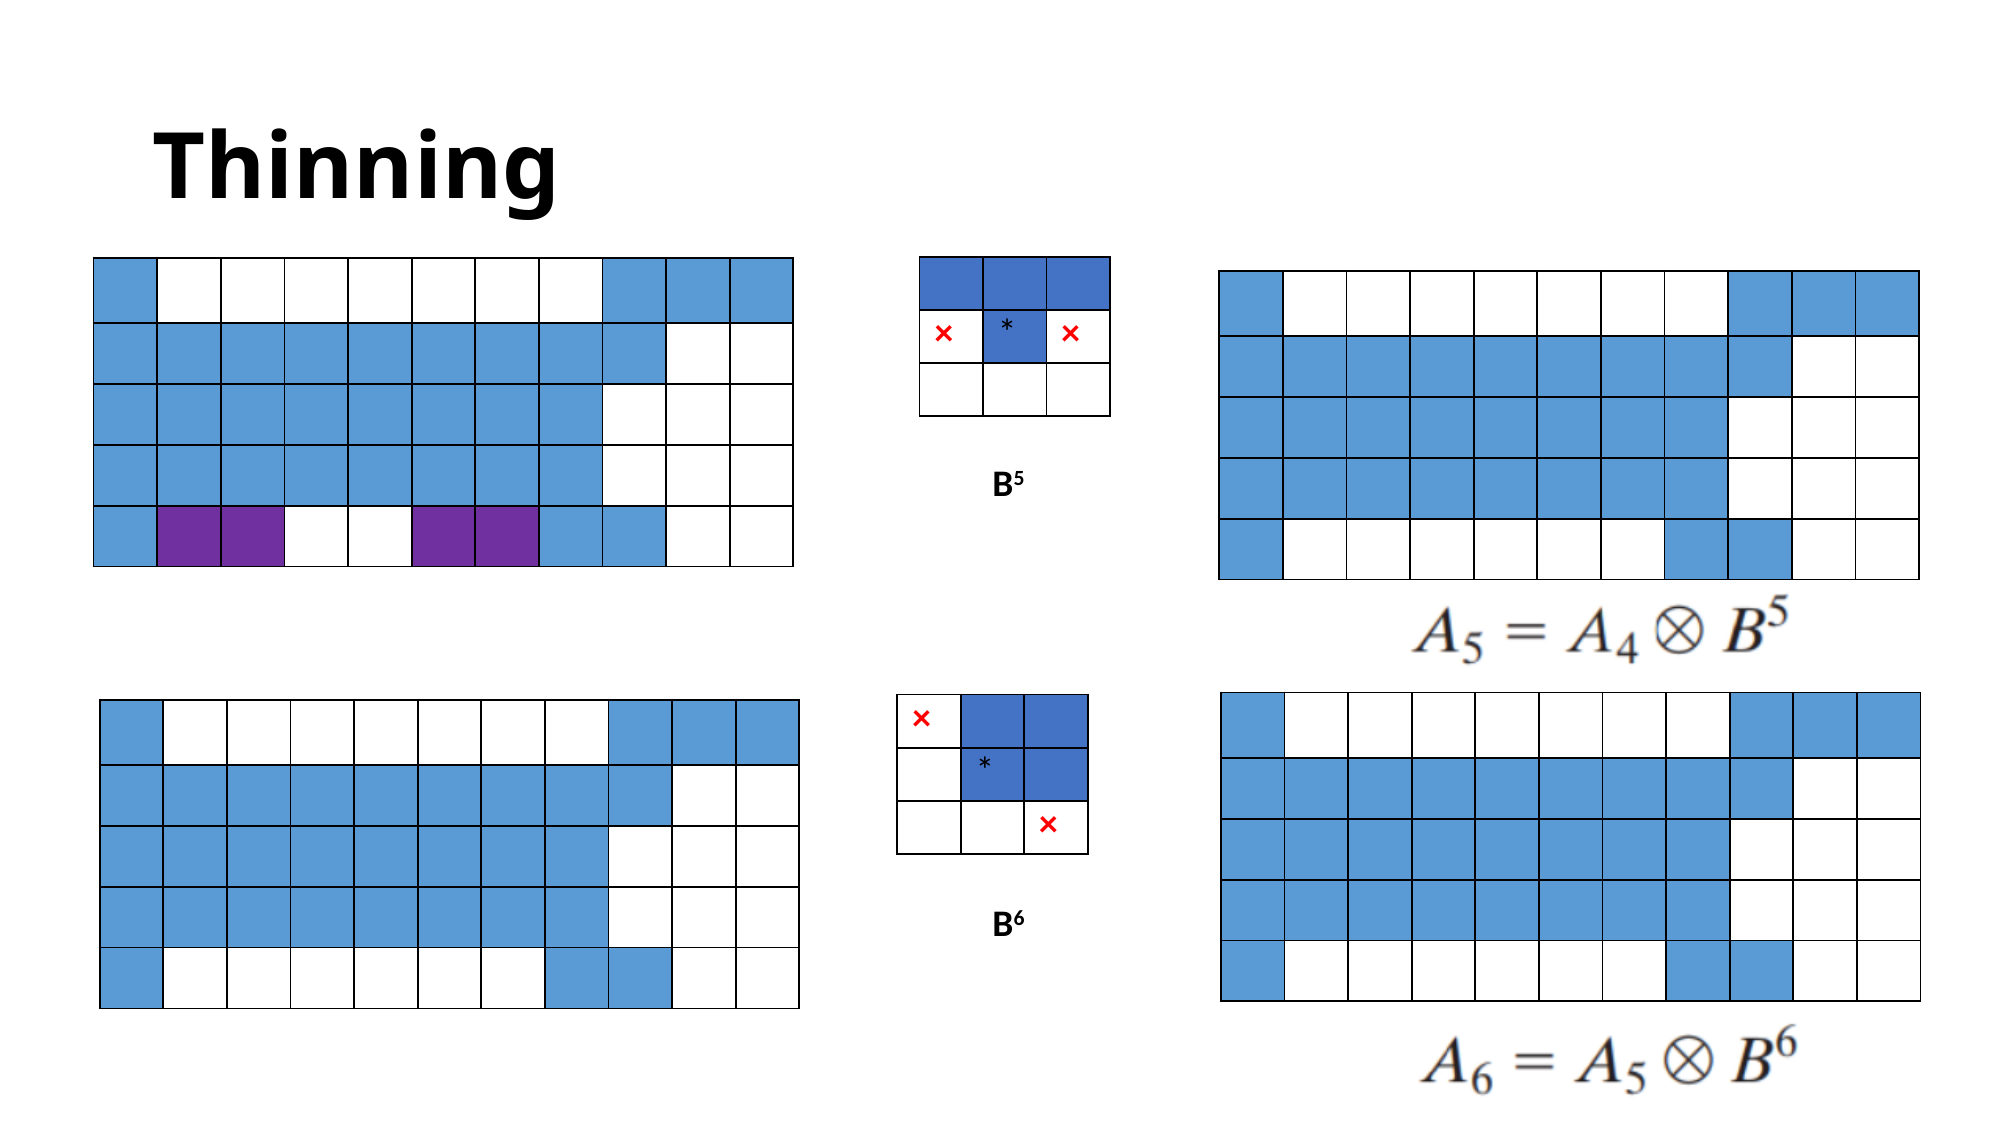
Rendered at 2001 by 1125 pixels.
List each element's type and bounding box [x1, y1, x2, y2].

table_cell [419, 827, 480, 886]
table_header [1025, 695, 1087, 747]
table_cell [1413, 941, 1474, 1000]
table_cell [1222, 941, 1284, 1000]
table_cell [355, 888, 417, 947]
table_cell [1347, 337, 1409, 396]
table_cell [101, 948, 162, 1008]
table_cell [667, 446, 729, 505]
table_header [1476, 693, 1538, 757]
table_cell [1347, 520, 1409, 579]
table_cell [1047, 311, 1109, 362]
table_cell [285, 324, 347, 383]
table_cell [737, 888, 798, 947]
table_cell [1667, 759, 1729, 818]
table_cell [1475, 459, 1536, 518]
table_cell [476, 446, 538, 505]
table_cell [667, 324, 729, 383]
table_cell [603, 385, 665, 444]
table_cell [1603, 820, 1665, 879]
table_cell [419, 948, 480, 1008]
table_cell [476, 385, 538, 444]
table_cell [609, 888, 671, 947]
table_cell [164, 827, 226, 886]
table_header [673, 701, 735, 764]
table_cell [228, 948, 290, 1008]
table_header [1413, 693, 1474, 757]
table_cell [222, 385, 284, 444]
table_cell [94, 446, 156, 505]
table_header [228, 701, 290, 764]
table_header [1731, 693, 1792, 757]
table_cell [546, 827, 608, 886]
table_cell [1729, 520, 1791, 579]
table_cell [1538, 337, 1600, 396]
table_header [1856, 272, 1918, 335]
table_header [737, 701, 798, 764]
table_cell [1731, 820, 1792, 879]
table_header [1285, 693, 1347, 757]
table_header [984, 258, 1046, 309]
table_cell [1538, 520, 1600, 579]
table_cell [94, 507, 156, 566]
table_header [609, 701, 671, 764]
table_header [540, 259, 602, 322]
table_cell [984, 311, 1046, 362]
table_cell [1665, 337, 1727, 396]
table_header [291, 701, 353, 764]
table_cell [1411, 398, 1473, 457]
table_header [1729, 272, 1791, 335]
table_header [603, 259, 665, 322]
table_cell [1411, 459, 1473, 518]
table_cell [1603, 941, 1665, 1000]
table_cell [413, 507, 474, 566]
table_cell [1538, 459, 1600, 518]
table_cell [158, 507, 220, 566]
table_header [164, 701, 226, 764]
table_cell [1665, 398, 1727, 457]
table_cell [1285, 820, 1347, 879]
table_cell [673, 888, 735, 947]
table_cell [1220, 398, 1282, 457]
table_header [1793, 272, 1855, 335]
table_cell [1347, 459, 1409, 518]
table_header [94, 259, 156, 322]
table_cell [731, 385, 792, 444]
table_cell [1284, 459, 1346, 518]
table_header [1602, 272, 1664, 335]
table_cell [540, 385, 602, 444]
table_cell [1603, 759, 1665, 818]
table_cell [609, 766, 671, 825]
table_header [1411, 272, 1473, 335]
table_cell [1856, 520, 1918, 579]
table_cell [984, 364, 1046, 405]
table_cell [1602, 520, 1664, 579]
table_cell [1475, 520, 1536, 579]
table_cell [1222, 820, 1284, 879]
table_cell [1220, 520, 1282, 579]
table_cell [1285, 759, 1347, 818]
table_cell [1475, 398, 1536, 457]
table_cell [1667, 820, 1729, 879]
table_cell [355, 827, 417, 886]
table_header [1665, 272, 1727, 335]
table_cell [482, 766, 544, 825]
table_cell [1349, 941, 1411, 1000]
table_cell [737, 766, 798, 825]
table_cell [355, 766, 417, 825]
table_cell [228, 766, 290, 825]
table_cell [285, 507, 347, 566]
table_cell [228, 888, 290, 947]
table_cell [1349, 881, 1411, 940]
picture [1397, 1015, 1825, 1115]
table_cell [1729, 337, 1791, 396]
table_cell [1794, 941, 1856, 1000]
table_cell [731, 446, 792, 505]
table_cell [1856, 337, 1918, 396]
table_cell [603, 446, 665, 505]
table_cell [737, 948, 798, 1008]
picture [1380, 585, 1825, 684]
table_cell [1025, 802, 1087, 846]
table_cell [291, 827, 353, 886]
table_header [101, 701, 162, 764]
table_cell [355, 948, 417, 1008]
table_header [419, 701, 480, 764]
table_cell [1603, 881, 1665, 940]
table_cell [164, 888, 226, 947]
table_cell [1476, 881, 1538, 940]
table_cell [101, 766, 162, 825]
table_cell [1602, 398, 1664, 457]
table_cell [1220, 337, 1282, 396]
table_cell [1540, 881, 1602, 940]
table_header [413, 259, 474, 322]
table_cell [962, 749, 1023, 800]
table_cell [1220, 459, 1282, 518]
table_header [1794, 693, 1856, 757]
table_cell [546, 948, 608, 1008]
table_cell [158, 385, 220, 444]
table_cell [228, 827, 290, 886]
table_cell [291, 888, 353, 947]
table_cell [291, 948, 353, 1008]
table_cell [94, 324, 156, 383]
table_cell [1858, 820, 1920, 879]
table_header [482, 701, 544, 764]
table_cell [1731, 759, 1792, 818]
table_cell [1794, 759, 1856, 818]
table_cell [1413, 881, 1474, 940]
table_header [1540, 693, 1602, 757]
table_cell [164, 948, 226, 1008]
table_cell [291, 766, 353, 825]
table_cell [482, 827, 544, 886]
table_cell [1047, 364, 1109, 405]
table_cell [1665, 520, 1727, 579]
table_cell [667, 385, 729, 444]
table_cell [667, 507, 729, 566]
table_cell [673, 948, 735, 1008]
table_cell [1540, 759, 1602, 818]
table_cell [1602, 459, 1664, 518]
table_cell [158, 446, 220, 505]
table_cell [285, 385, 347, 444]
table_cell [1540, 820, 1602, 879]
table_header [1538, 272, 1600, 335]
table_cell [482, 888, 544, 947]
table_header [1667, 693, 1729, 757]
table_cell [1858, 881, 1920, 940]
table_header [1347, 272, 1409, 335]
table_cell [1349, 759, 1411, 818]
table_cell [1667, 941, 1729, 1000]
table_cell [1222, 759, 1284, 818]
table_cell [603, 507, 665, 566]
table_header [1284, 272, 1346, 335]
table_cell [1667, 881, 1729, 940]
table_cell [1794, 820, 1856, 879]
table_cell [158, 324, 220, 383]
table_cell [1794, 881, 1856, 940]
table_cell [222, 324, 284, 383]
table_header [731, 259, 792, 322]
table_cell [413, 446, 474, 505]
table_cell [101, 827, 162, 886]
table_cell [101, 888, 162, 947]
table_cell [1413, 759, 1474, 818]
table_cell [419, 888, 480, 947]
table_cell [1222, 881, 1284, 940]
table_cell [673, 827, 735, 886]
table_cell [609, 827, 671, 886]
table_cell [1411, 520, 1473, 579]
table_cell [1476, 820, 1538, 879]
text_box [857, 846, 1143, 998]
table_cell [1476, 759, 1538, 818]
table_cell [94, 385, 156, 444]
table_header [158, 259, 220, 322]
table_cell [1285, 941, 1347, 1000]
table_header [1220, 272, 1282, 335]
table_cell [609, 948, 671, 1008]
table_cell [898, 802, 960, 846]
title [137, 59, 1863, 278]
table_cell [285, 446, 347, 505]
table_header [667, 259, 729, 322]
table_cell [731, 507, 792, 566]
table_cell [962, 802, 1023, 846]
table_cell [1856, 398, 1918, 457]
table_header [1858, 693, 1920, 757]
table_cell [1411, 337, 1473, 396]
table_cell [164, 766, 226, 825]
table_cell [920, 311, 982, 362]
table_cell [1285, 881, 1347, 940]
table_header [920, 258, 982, 309]
table_cell [349, 385, 411, 444]
table_cell [546, 766, 608, 825]
table_cell [603, 324, 665, 383]
table_cell [1475, 337, 1536, 396]
table_header [1475, 272, 1536, 335]
table_header [1349, 693, 1411, 757]
table_cell [1413, 820, 1474, 879]
table_header [546, 701, 608, 764]
table_cell [540, 324, 602, 383]
table_cell [413, 385, 474, 444]
table_cell [1284, 520, 1346, 579]
table_cell [1793, 520, 1855, 579]
text_box [857, 405, 1143, 557]
table_cell [1731, 941, 1792, 1000]
table_cell [1476, 941, 1538, 1000]
table_cell [1793, 459, 1855, 518]
table_cell [1858, 941, 1920, 1000]
table_cell [1729, 398, 1791, 457]
table_cell [222, 507, 284, 566]
table_cell [1729, 459, 1791, 518]
table_cell [222, 446, 284, 505]
table_cell [1665, 459, 1727, 518]
table_cell [1858, 759, 1920, 818]
table_cell [1793, 337, 1855, 396]
table_cell [1347, 398, 1409, 457]
table_cell [737, 827, 798, 886]
table_cell [349, 507, 411, 566]
table_header [285, 259, 347, 322]
table_cell [1025, 749, 1087, 800]
table_header [1603, 693, 1665, 757]
table_cell [1349, 820, 1411, 879]
table_cell [1284, 337, 1346, 396]
table_cell [413, 324, 474, 383]
table_cell [920, 364, 982, 405]
table_cell [1540, 941, 1602, 1000]
table_header [898, 695, 960, 747]
table_cell [1856, 459, 1918, 518]
table_header [962, 695, 1023, 747]
table_cell [1731, 881, 1792, 940]
table_cell [540, 507, 602, 566]
table_header [1047, 258, 1109, 309]
table_header [476, 259, 538, 322]
table_cell [1284, 398, 1346, 457]
table_header [349, 259, 411, 322]
table_cell [546, 888, 608, 947]
table_cell [482, 948, 544, 1008]
table_cell [898, 749, 960, 800]
table_cell [419, 766, 480, 825]
table_cell [476, 507, 538, 566]
table_header [355, 701, 417, 764]
table_cell [349, 446, 411, 505]
table_header [222, 259, 284, 322]
table_cell [673, 766, 735, 825]
table_header [1222, 693, 1284, 757]
table_cell [540, 446, 602, 505]
table_cell [349, 324, 411, 383]
table_cell [731, 324, 792, 383]
table_cell [1538, 398, 1600, 457]
table_cell [1793, 398, 1855, 457]
table_cell [1602, 337, 1664, 396]
table_cell [476, 324, 538, 383]
